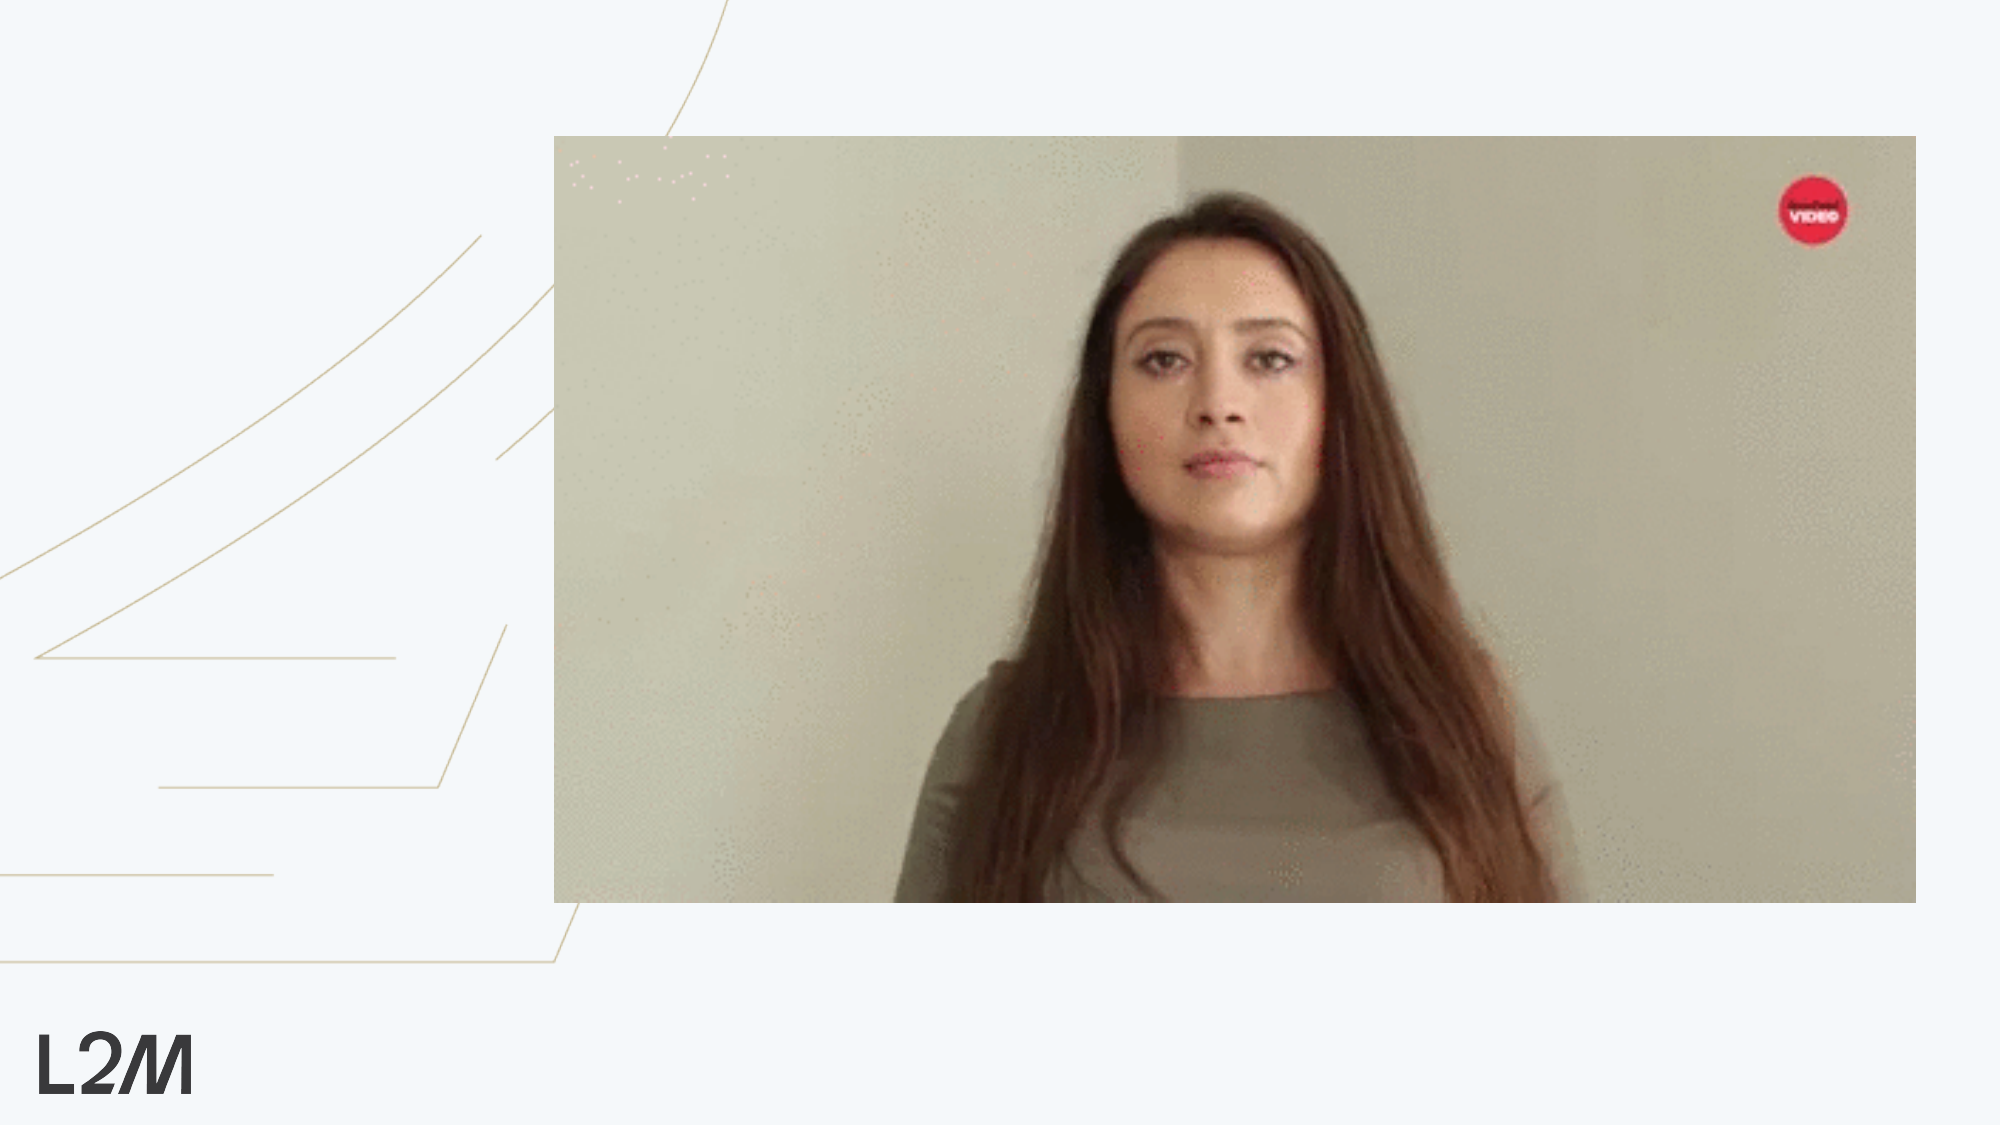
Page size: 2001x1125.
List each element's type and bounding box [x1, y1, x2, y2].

picture [39, 1031, 191, 1094]
picture [0, 0, 1917, 993]
